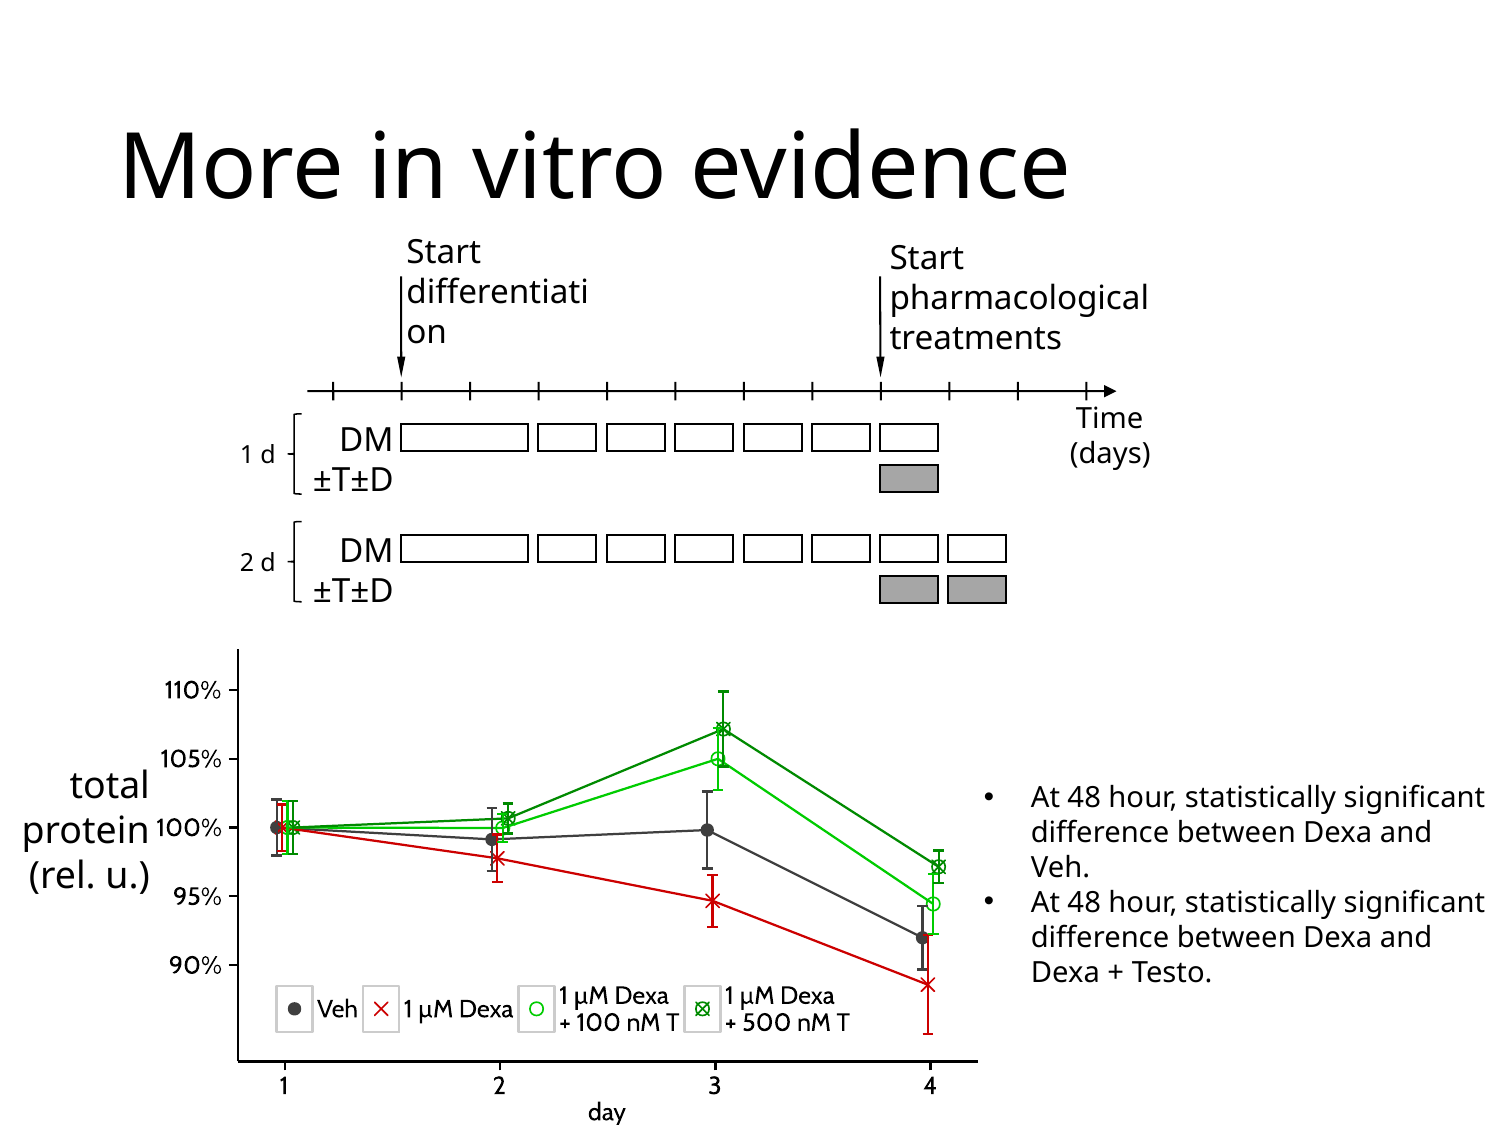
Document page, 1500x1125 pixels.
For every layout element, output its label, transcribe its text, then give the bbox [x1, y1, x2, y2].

text_box DM [301, 422, 394, 454]
text_box [401, 535, 528, 562]
text_box At 48 hour, statistically significant difference between Dexa and Veh. At 48 hour, statistically significant difference between Dexa and Dexa + Testo. [1012, 770, 1500, 996]
text_box ±T±D [301, 462, 394, 494]
text_box [606, 535, 665, 562]
text_box [812, 535, 871, 562]
text_box [948, 535, 1007, 562]
text_box 2 d [183, 545, 277, 578]
text_box [948, 575, 1007, 603]
text_box [880, 535, 939, 562]
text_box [880, 277, 1212, 378]
text_box [538, 424, 597, 451]
text_box [401, 424, 528, 451]
text_box [880, 424, 939, 451]
text_box [606, 424, 665, 451]
text_box ±T±D [288, 462, 294, 494]
text_box Time (days) [890, 445, 1151, 469]
text_box DM [301, 533, 394, 565]
text_box [743, 535, 802, 562]
text_box total protein (rel. u.) [0, 753, 107, 904]
title More in vitro evidence [103, 59, 1397, 278]
text_box [812, 424, 871, 451]
text_box [880, 464, 939, 492]
picture [107, 618, 1012, 1125]
text_box [675, 535, 734, 562]
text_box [308, 382, 1117, 400]
text_box [743, 424, 802, 451]
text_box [401, 277, 607, 378]
text_box [675, 424, 734, 451]
text_box ±T±D [288, 573, 394, 605]
text_box 1 d [183, 438, 277, 470]
text_box [538, 535, 597, 562]
text_box [880, 575, 939, 603]
text_box [287, 413, 301, 495]
text_box [287, 521, 301, 602]
